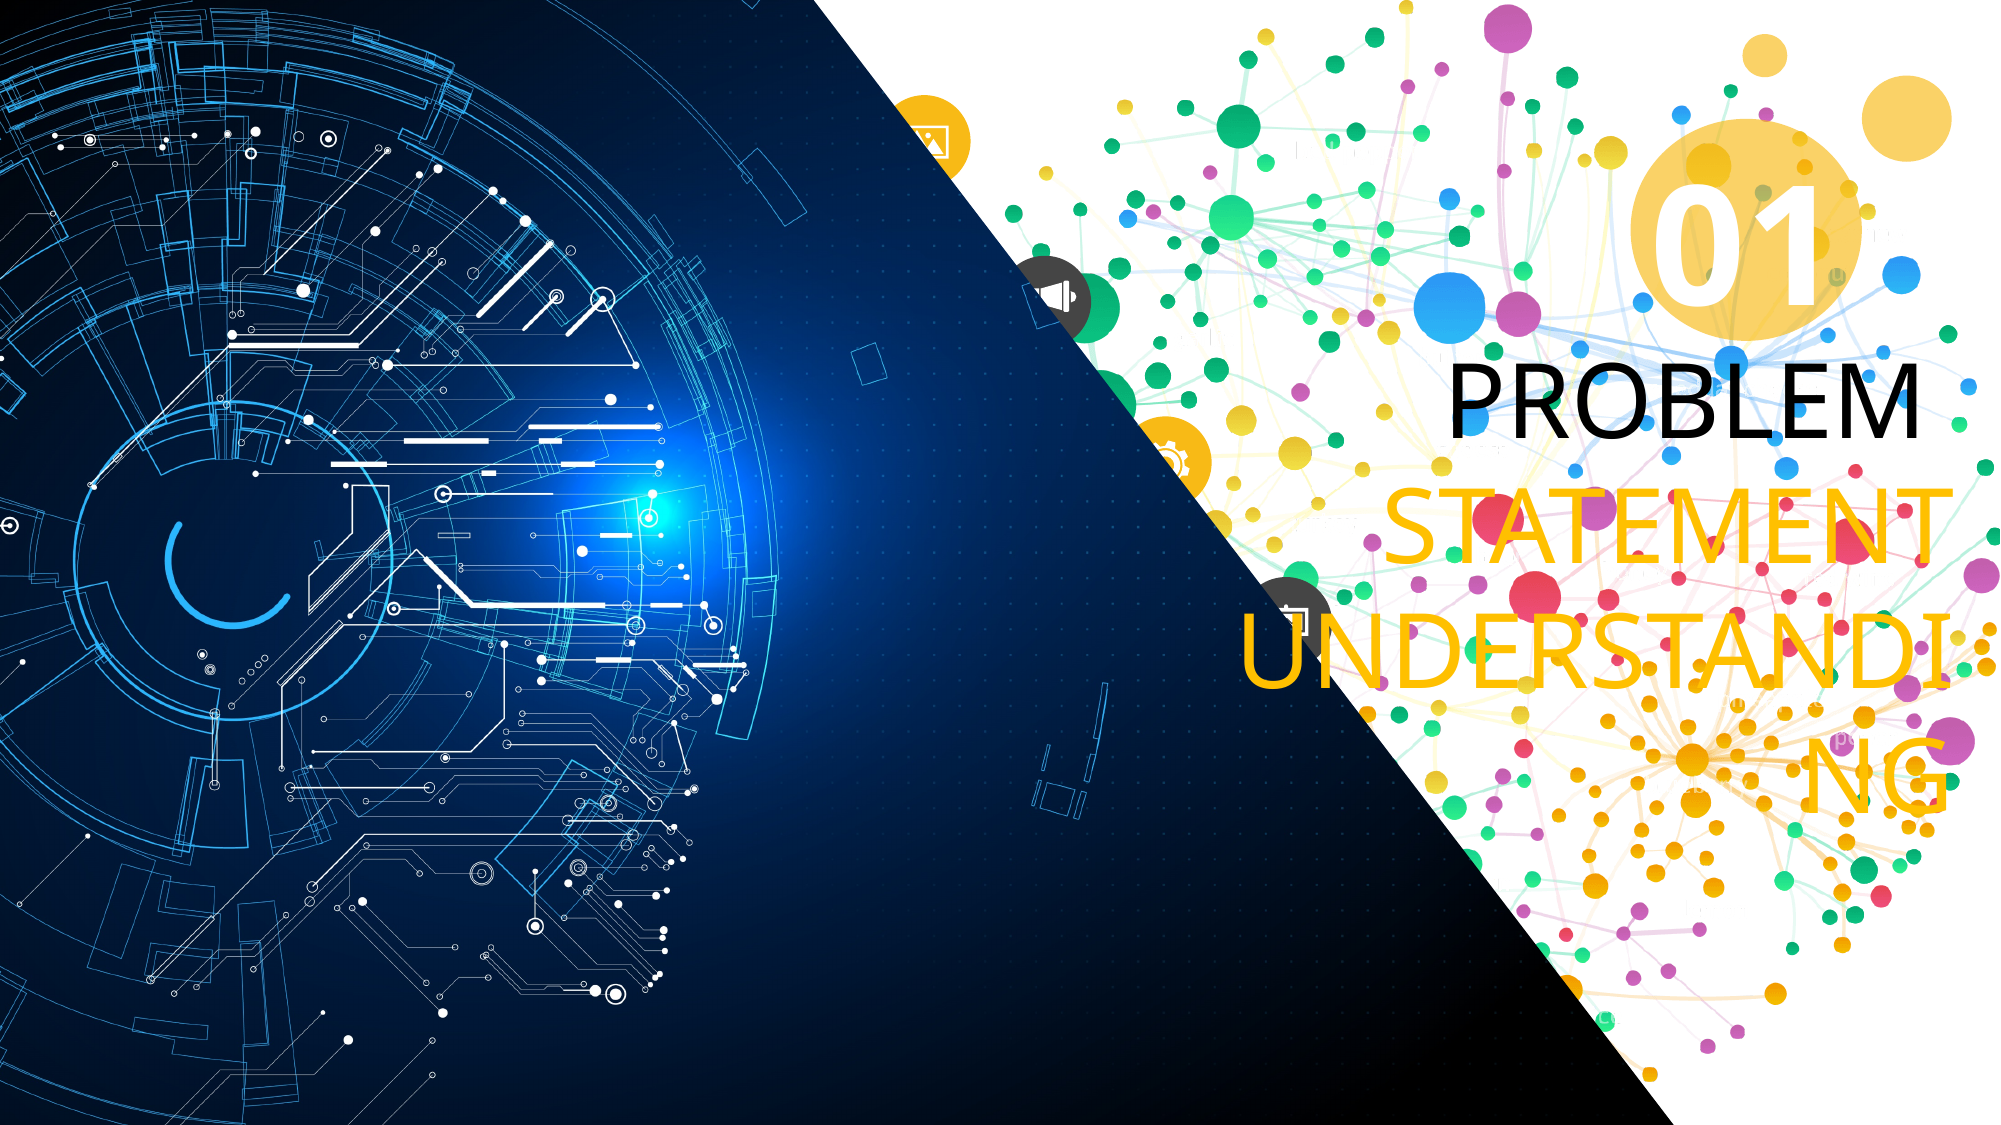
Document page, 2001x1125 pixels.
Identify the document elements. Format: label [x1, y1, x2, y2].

text_box [1674, 34, 1952, 341]
picture [0, 0, 2000, 1125]
